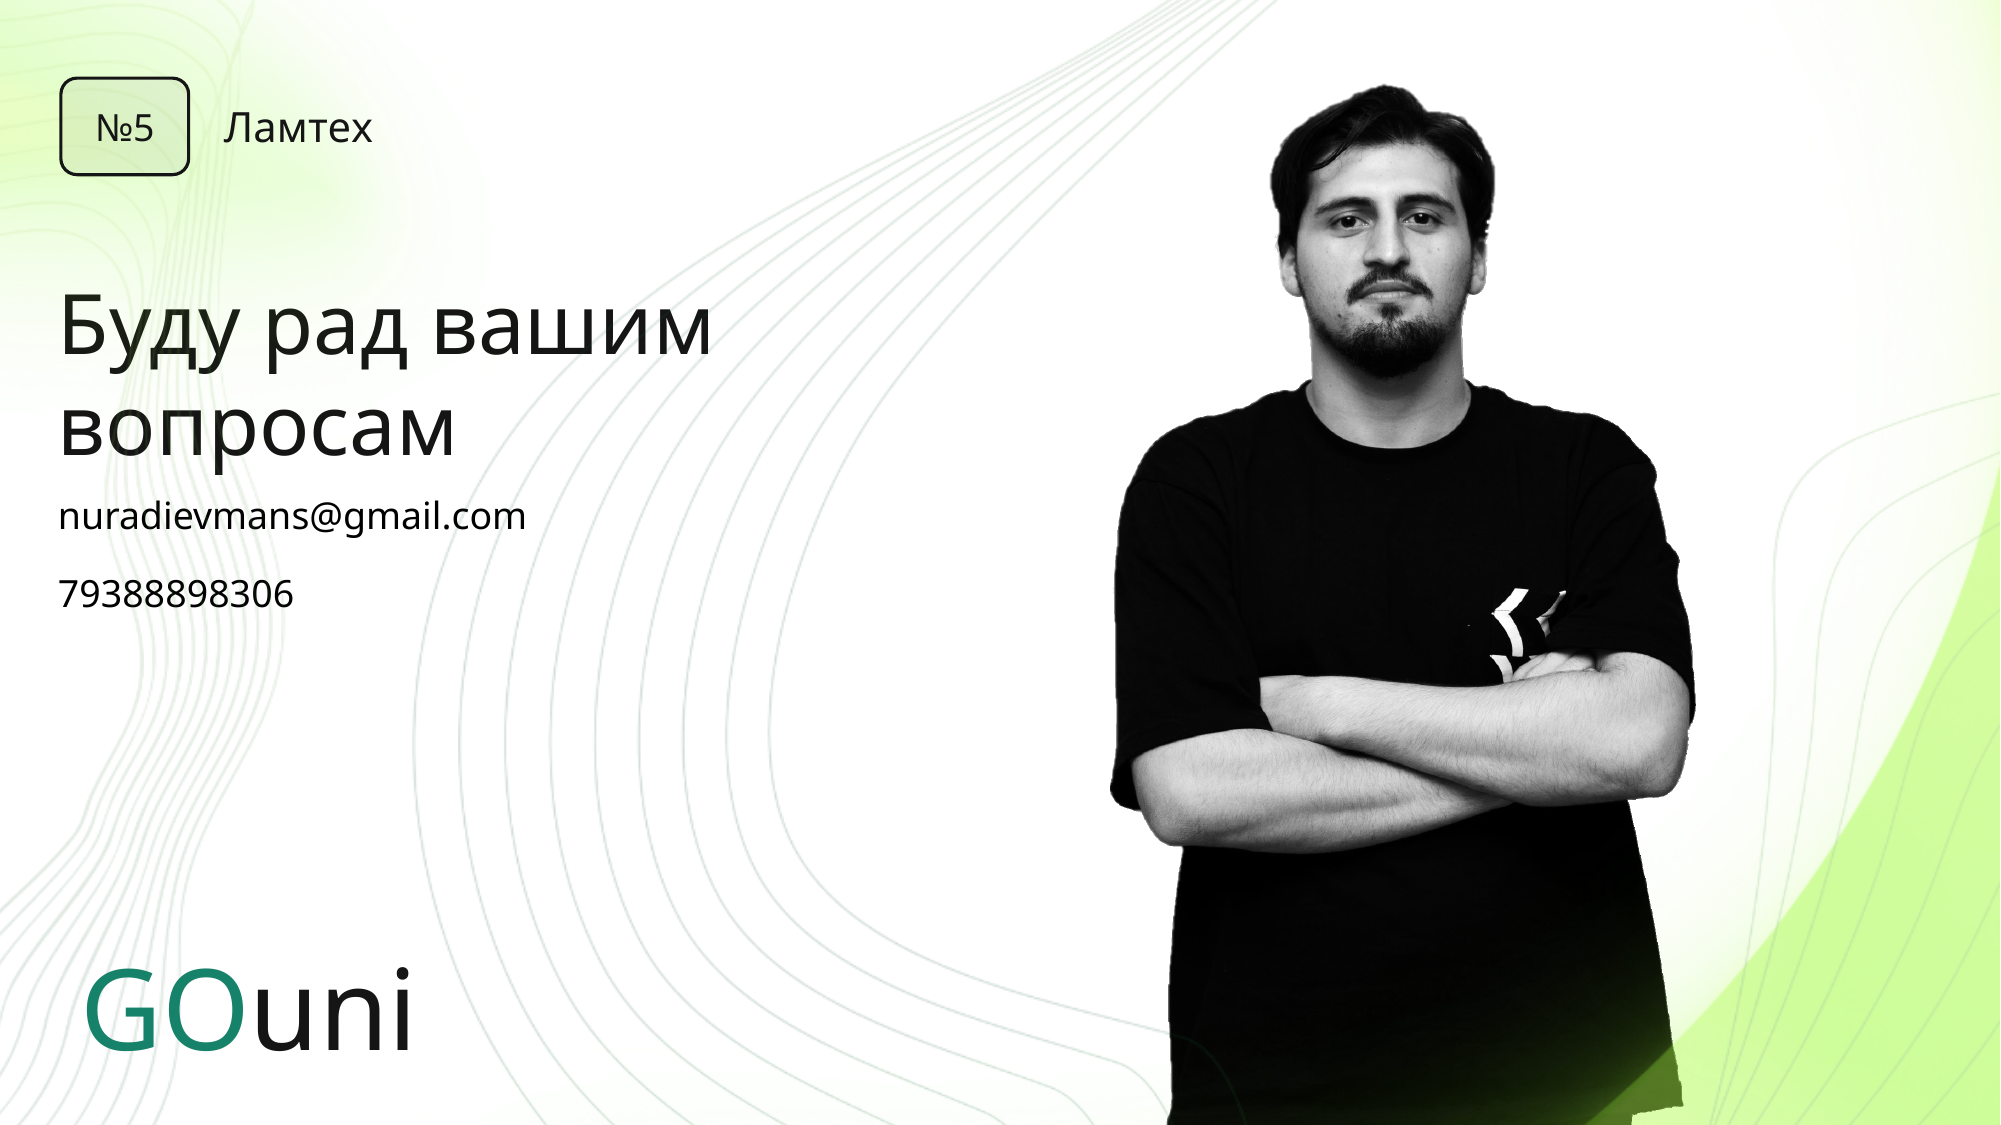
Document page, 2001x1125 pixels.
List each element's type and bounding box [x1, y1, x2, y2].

text_box [60, 77, 399, 176]
picture [0, 0, 2000, 1125]
